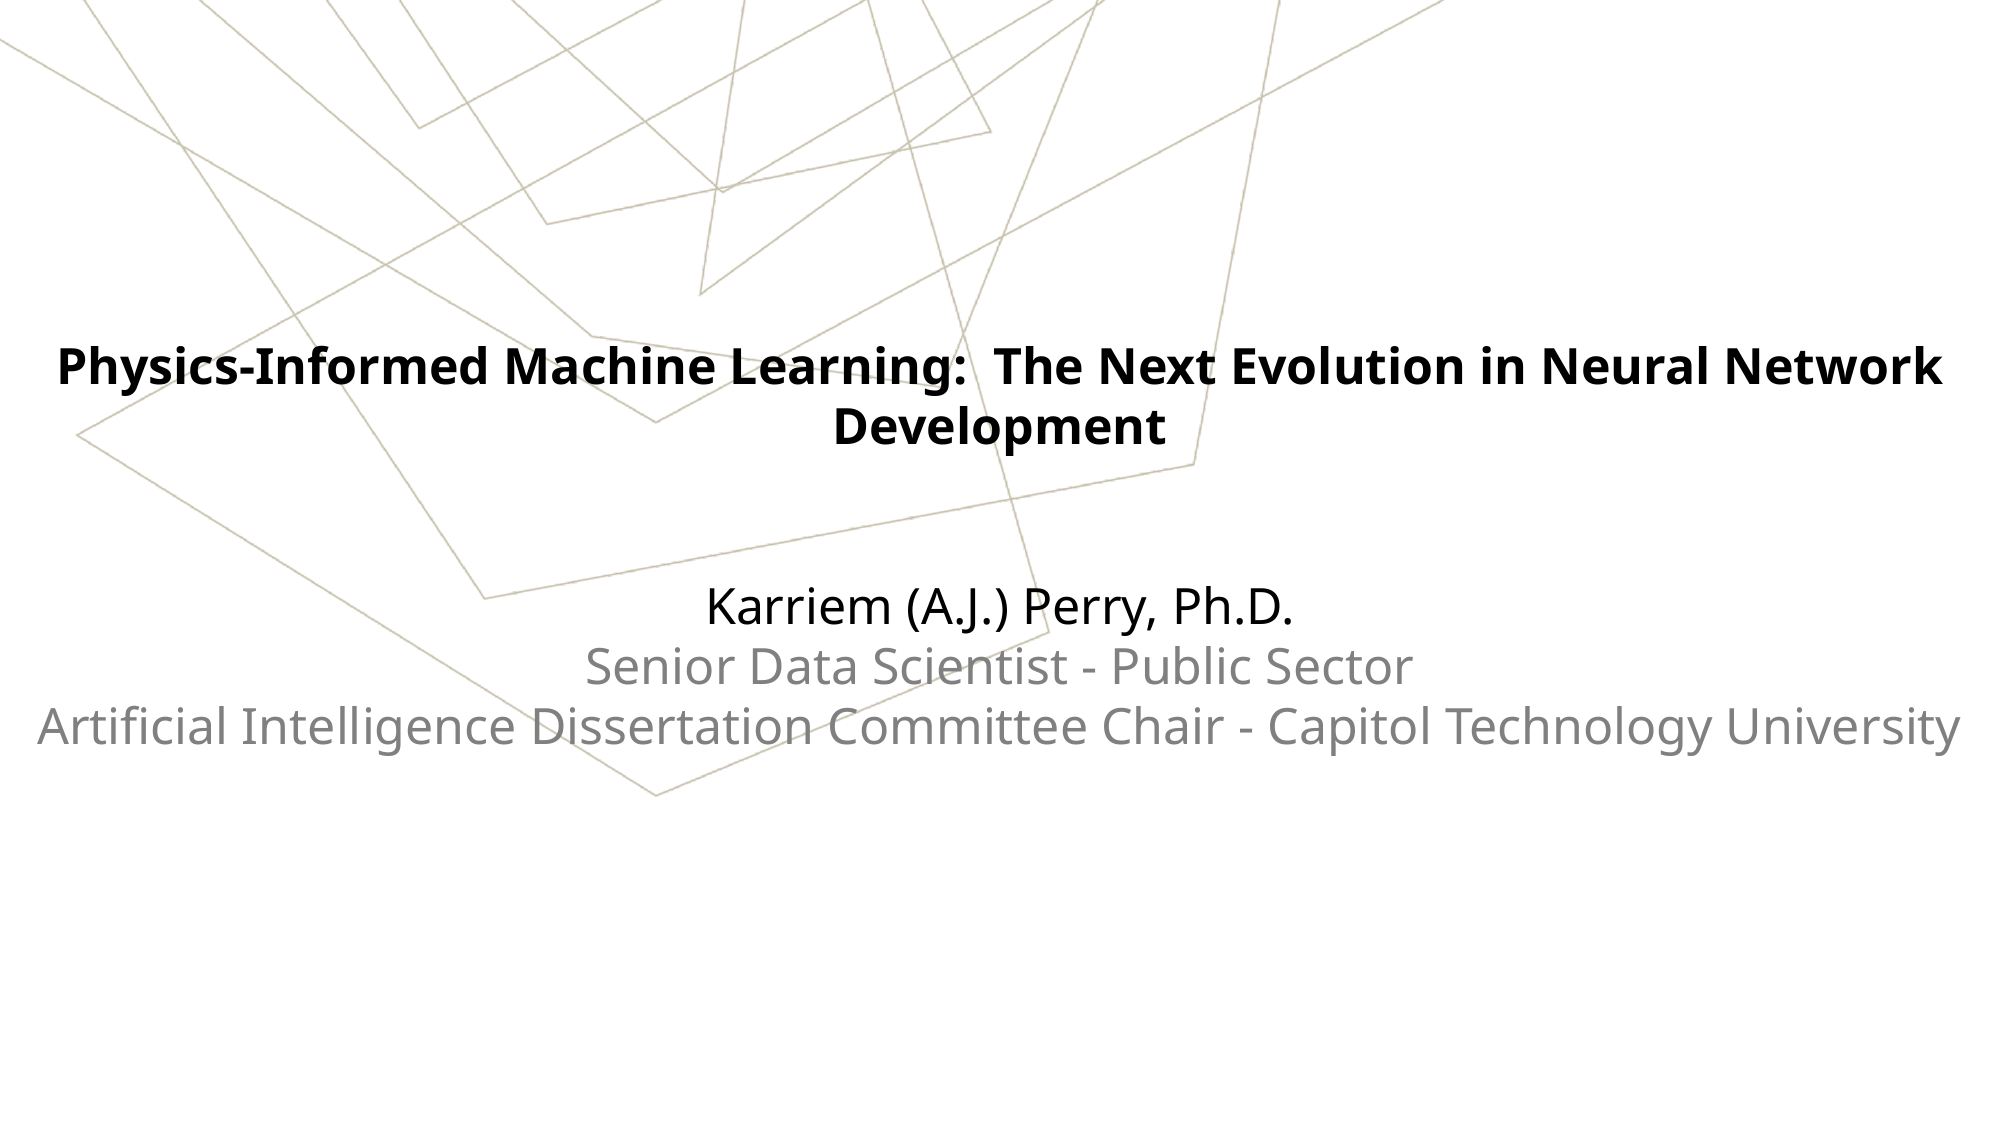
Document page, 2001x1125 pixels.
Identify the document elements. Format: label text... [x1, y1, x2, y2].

text_box Physics-Informed Machine Learning: The Next Evolution in Neural Network Development Karriem (A.J.) Perry, Ph.D. Senior Data Scientist - Public Sector Artificial Intelligence Dissertation Committee Chair - Capitol Technology University [0, 327, 2000, 853]
picture [0, 0, 1557, 327]
